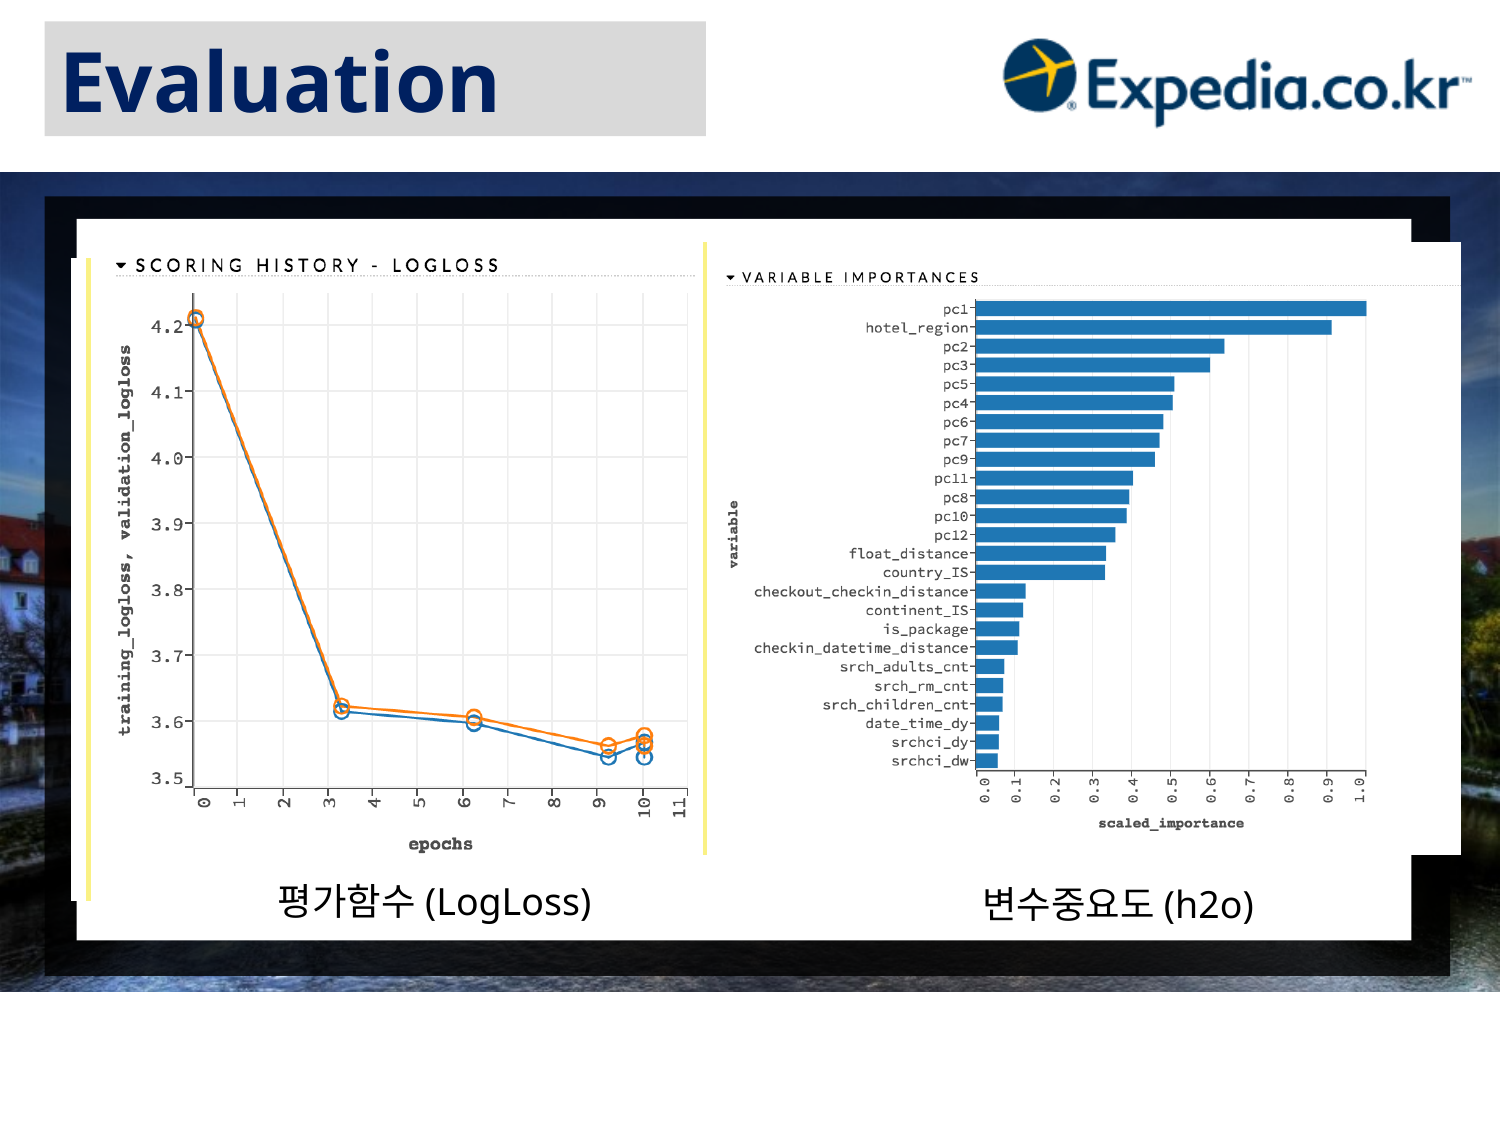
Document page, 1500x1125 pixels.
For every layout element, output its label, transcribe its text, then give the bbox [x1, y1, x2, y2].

picture [974, 0, 1475, 159]
picture [0, 172, 1500, 992]
text_box Evaluation [44, 21, 706, 137]
